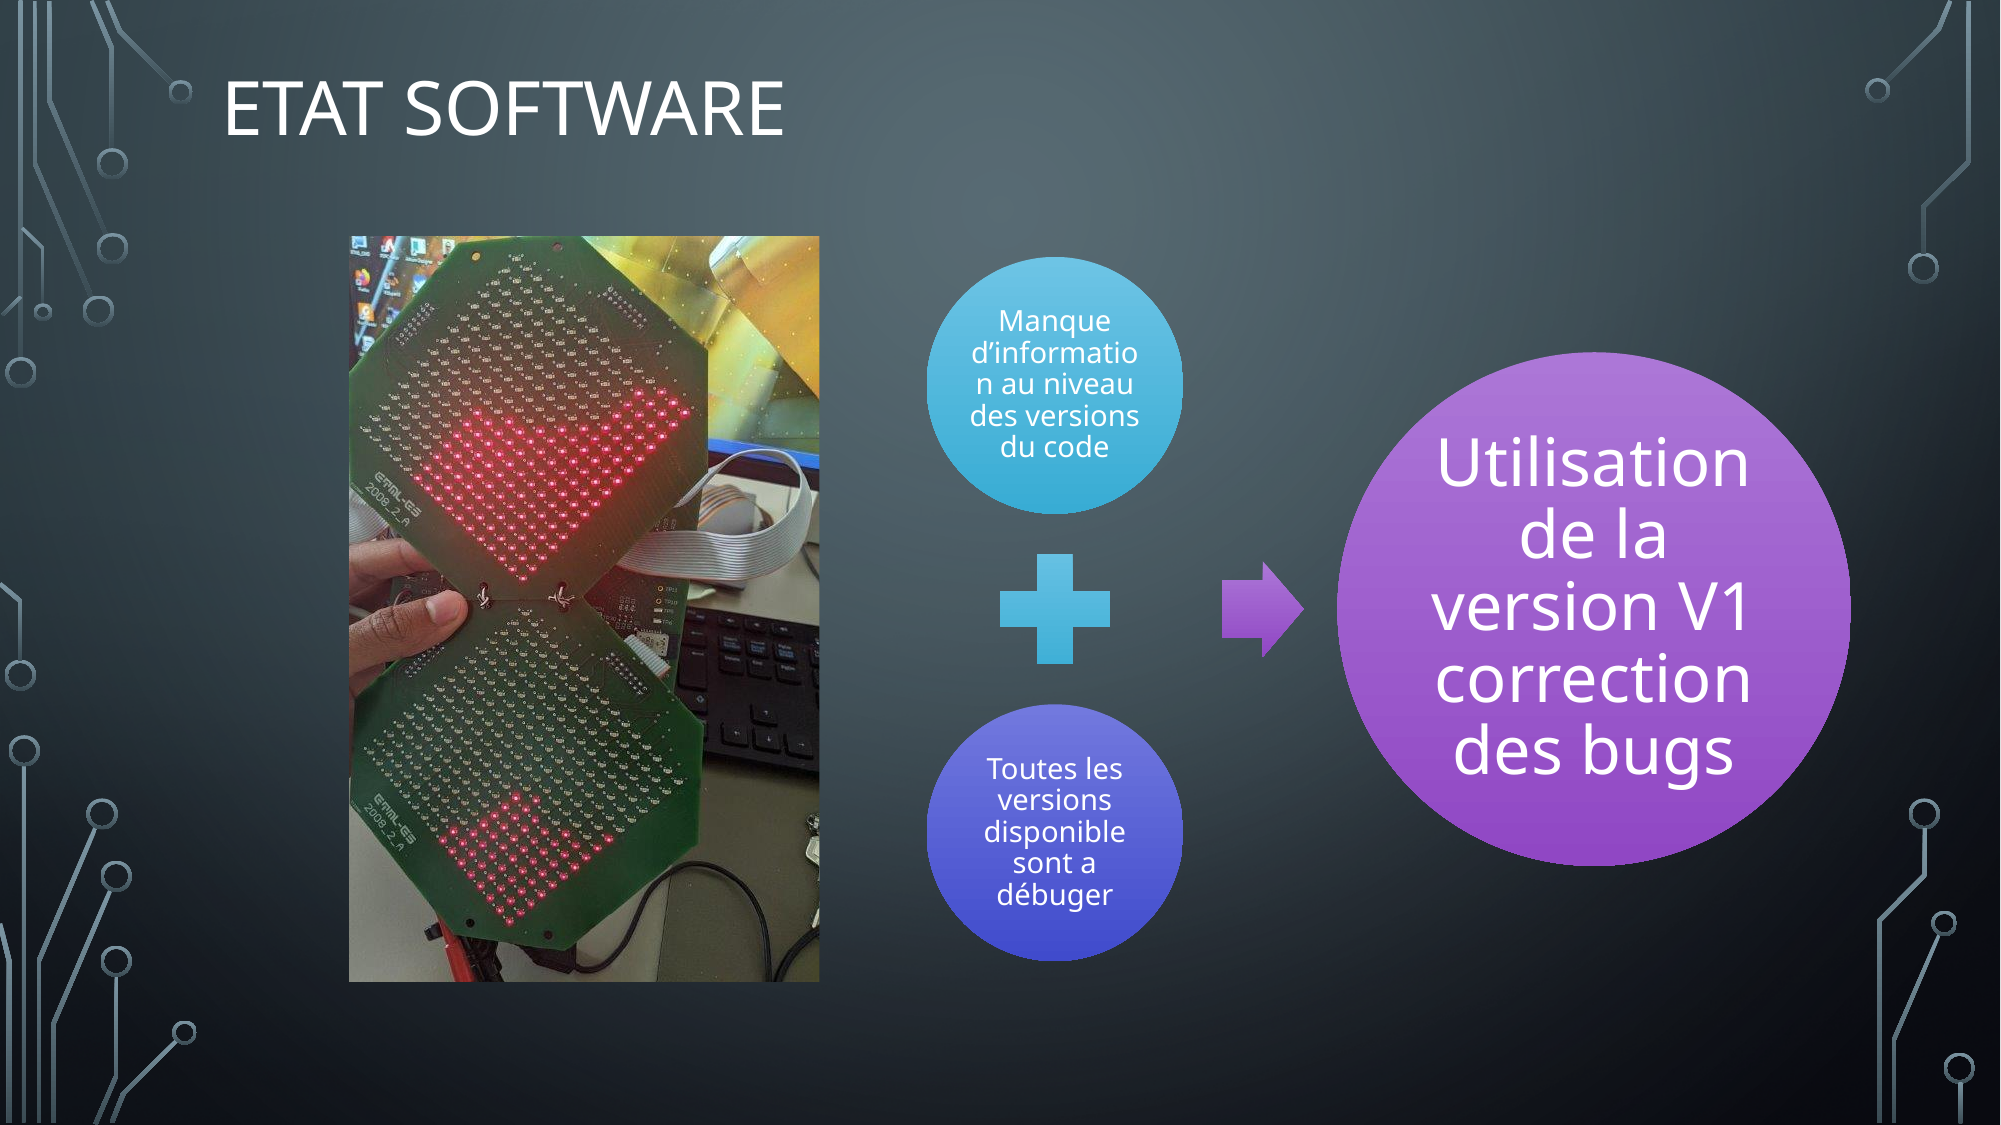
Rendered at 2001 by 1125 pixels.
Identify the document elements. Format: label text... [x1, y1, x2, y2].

picture [348, 235, 820, 982]
title Etat software [206, 0, 1832, 233]
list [925, 252, 1853, 966]
